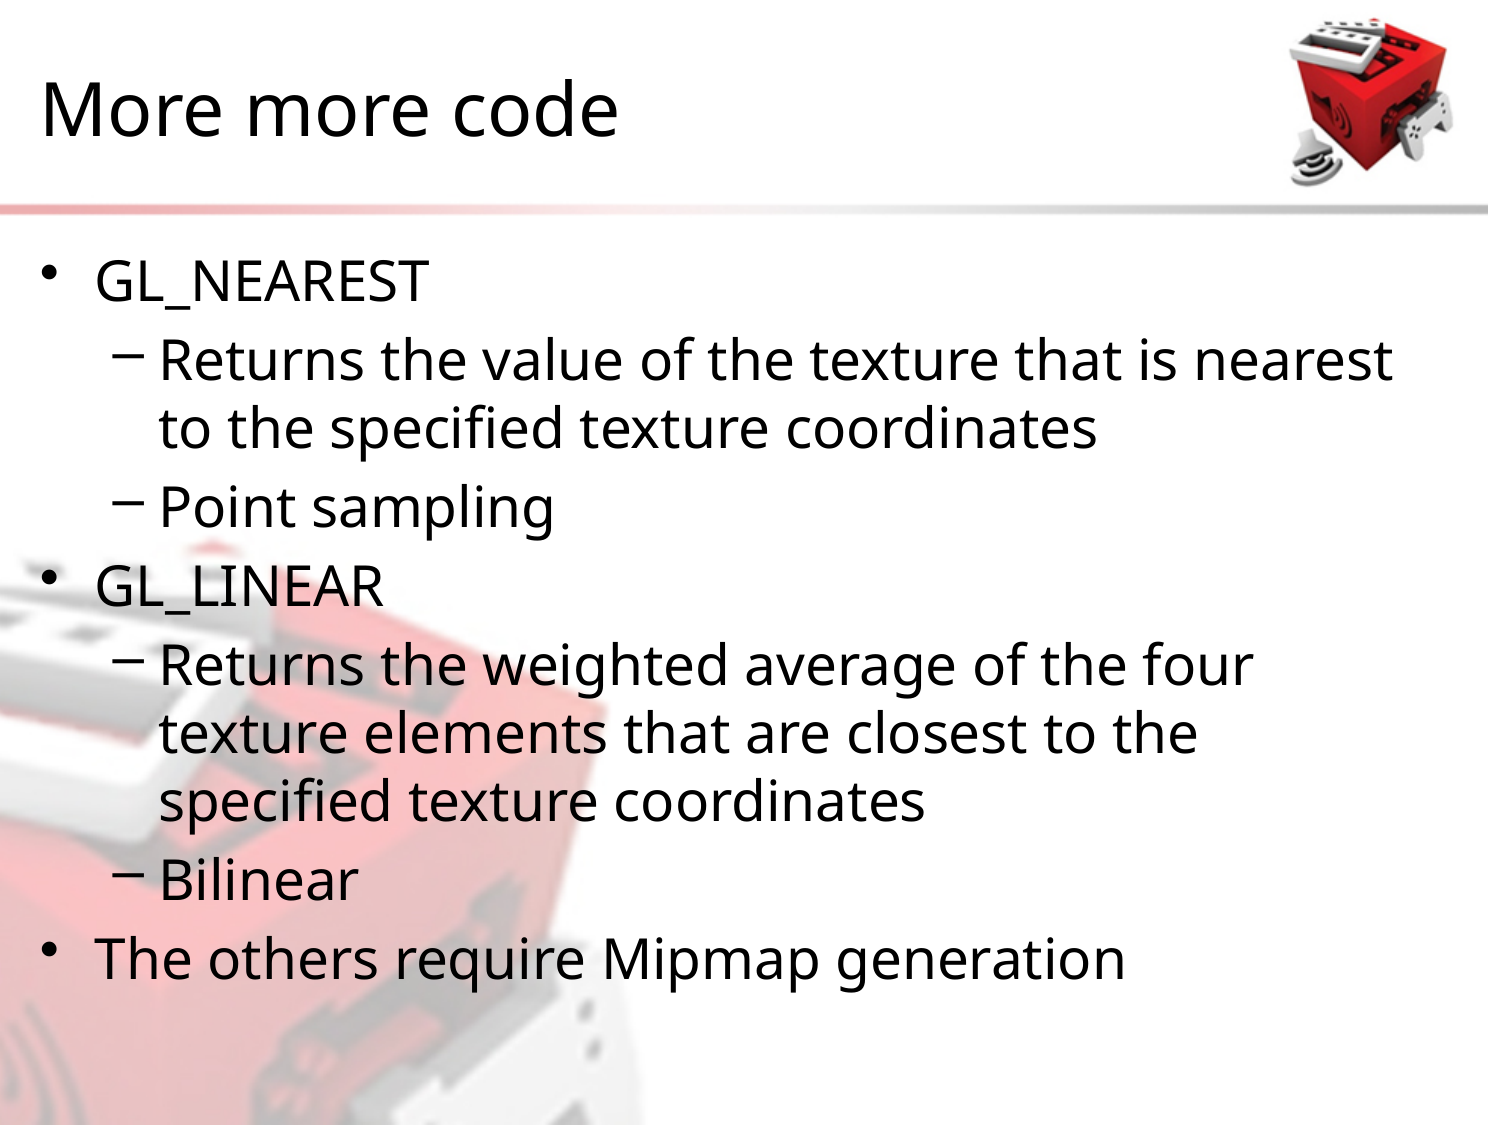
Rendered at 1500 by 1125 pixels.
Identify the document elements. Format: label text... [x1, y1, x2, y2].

title More more code [24, 12, 1275, 200]
picture [0, 1, 1488, 1125]
list GL_NEAREST Returns the value of the texture that is nearest to the specified texture coordinates Point sampling GL_LINEAR Returns the weighted average of the four texture elements that are closest to the specified texture coordinates Bilinear The others require Mipmap generation [24, 237, 1450, 1000]
